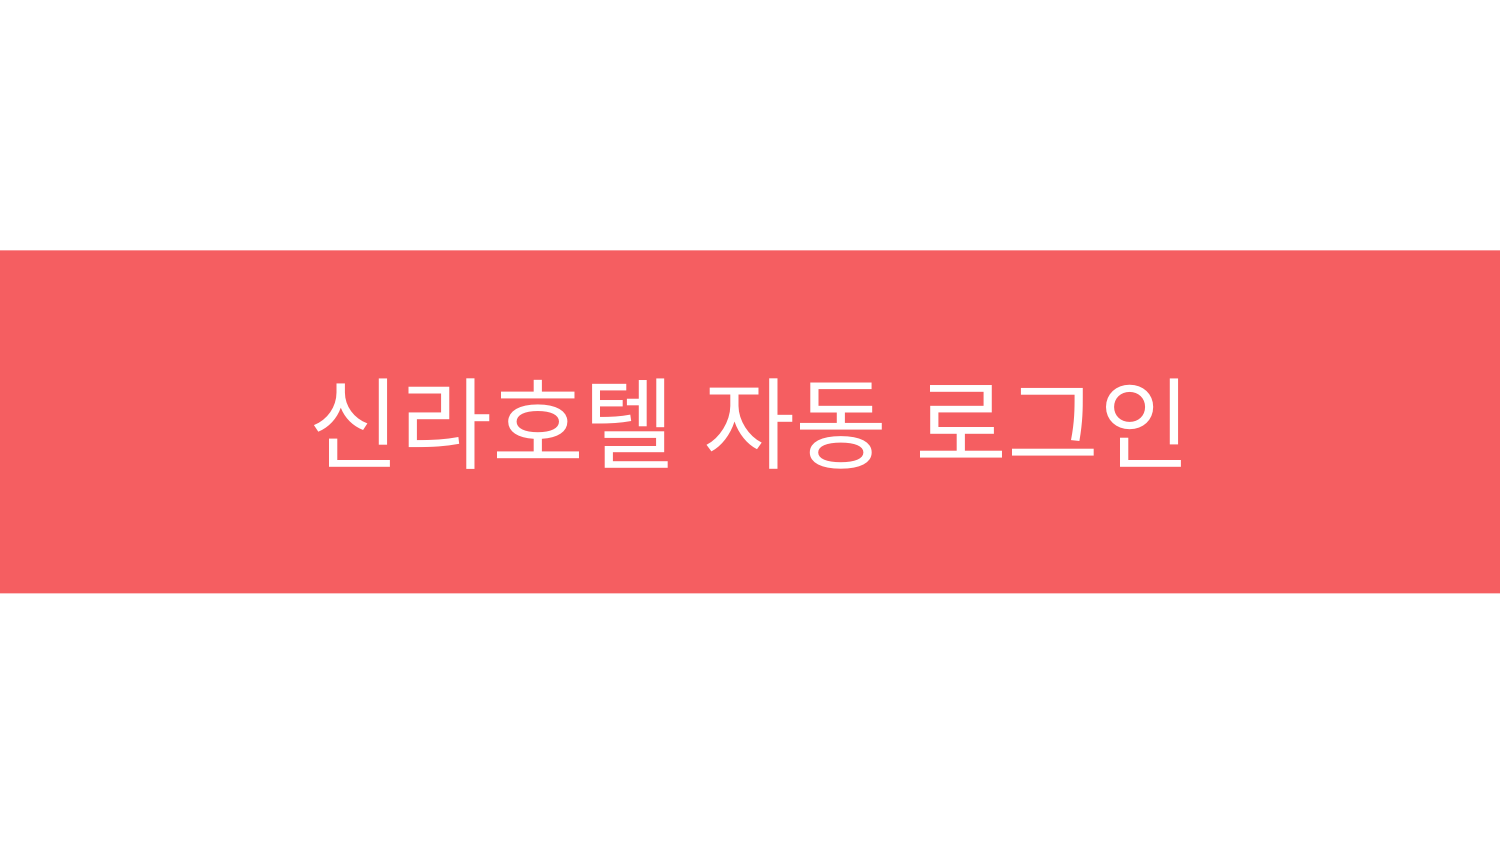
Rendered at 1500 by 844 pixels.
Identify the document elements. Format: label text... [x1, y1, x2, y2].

text_box [0, 250, 1500, 594]
title 신라호텔 자동 로그인 [83, 274, 1417, 570]
